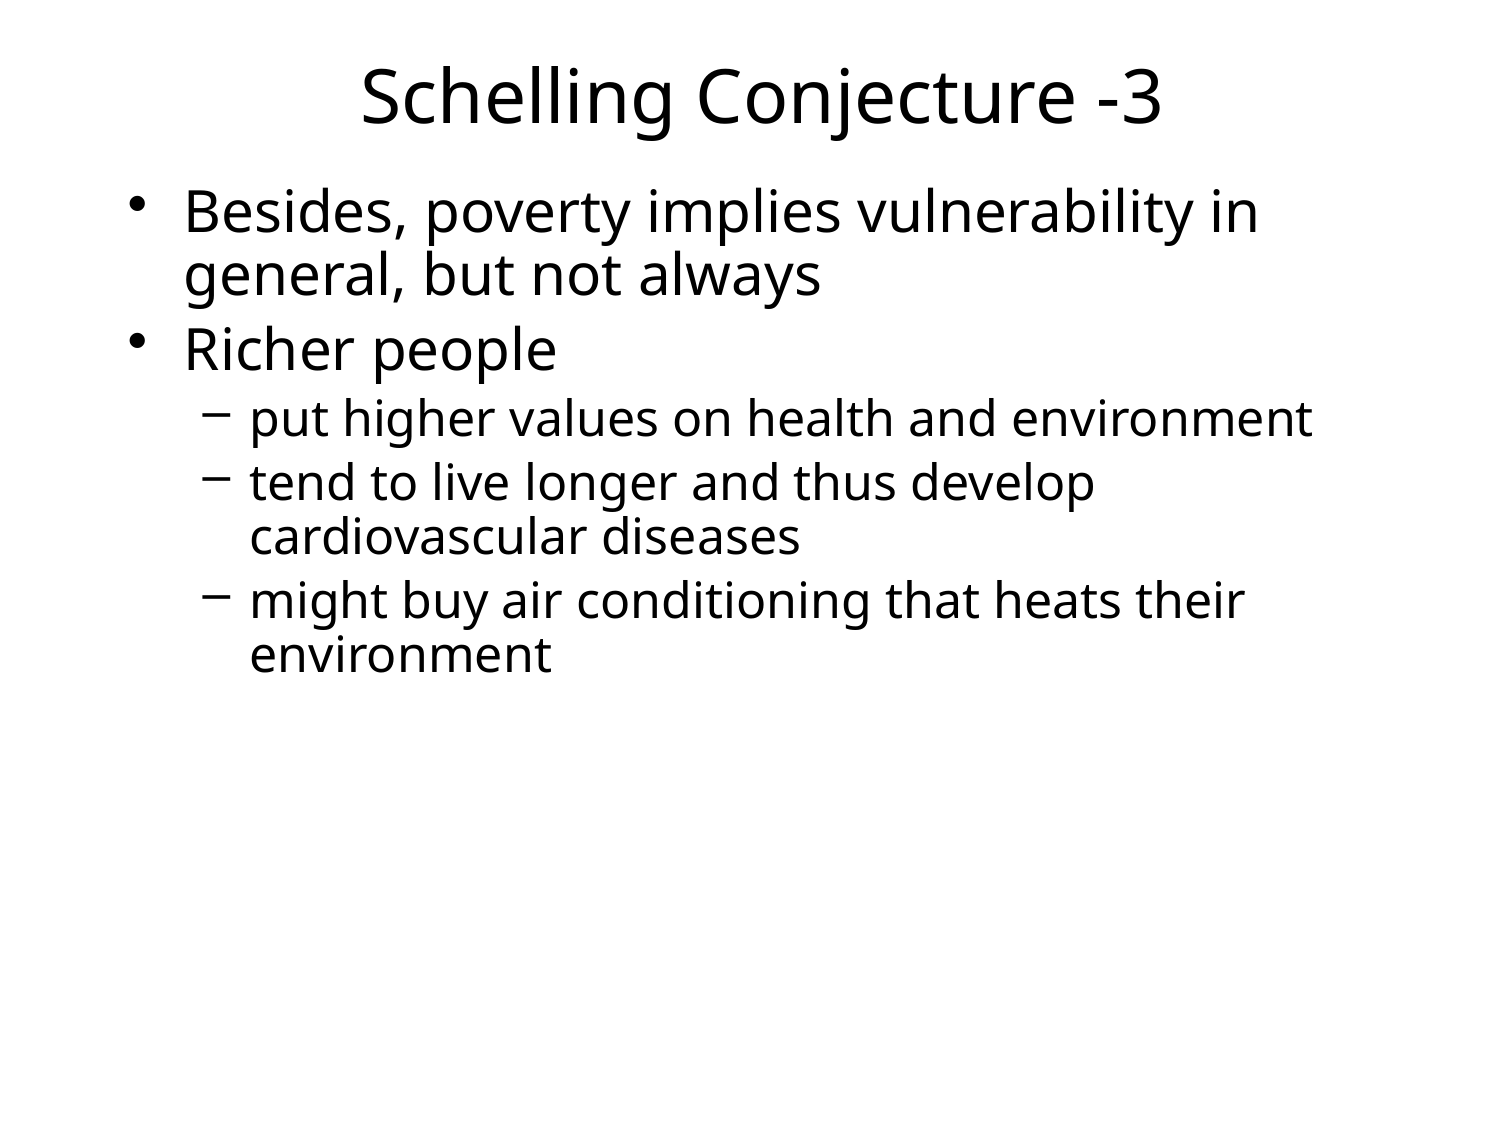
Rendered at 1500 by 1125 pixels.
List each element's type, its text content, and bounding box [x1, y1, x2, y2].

list Besides, poverty implies vulnerability in general, but not always Richer people put higher values on health and environment tend to live longer and thus develop cardiovascular diseases might buy air conditioning that heats their environment [112, 174, 1388, 851]
title Schelling Conjecture -3 [124, 0, 1401, 188]
